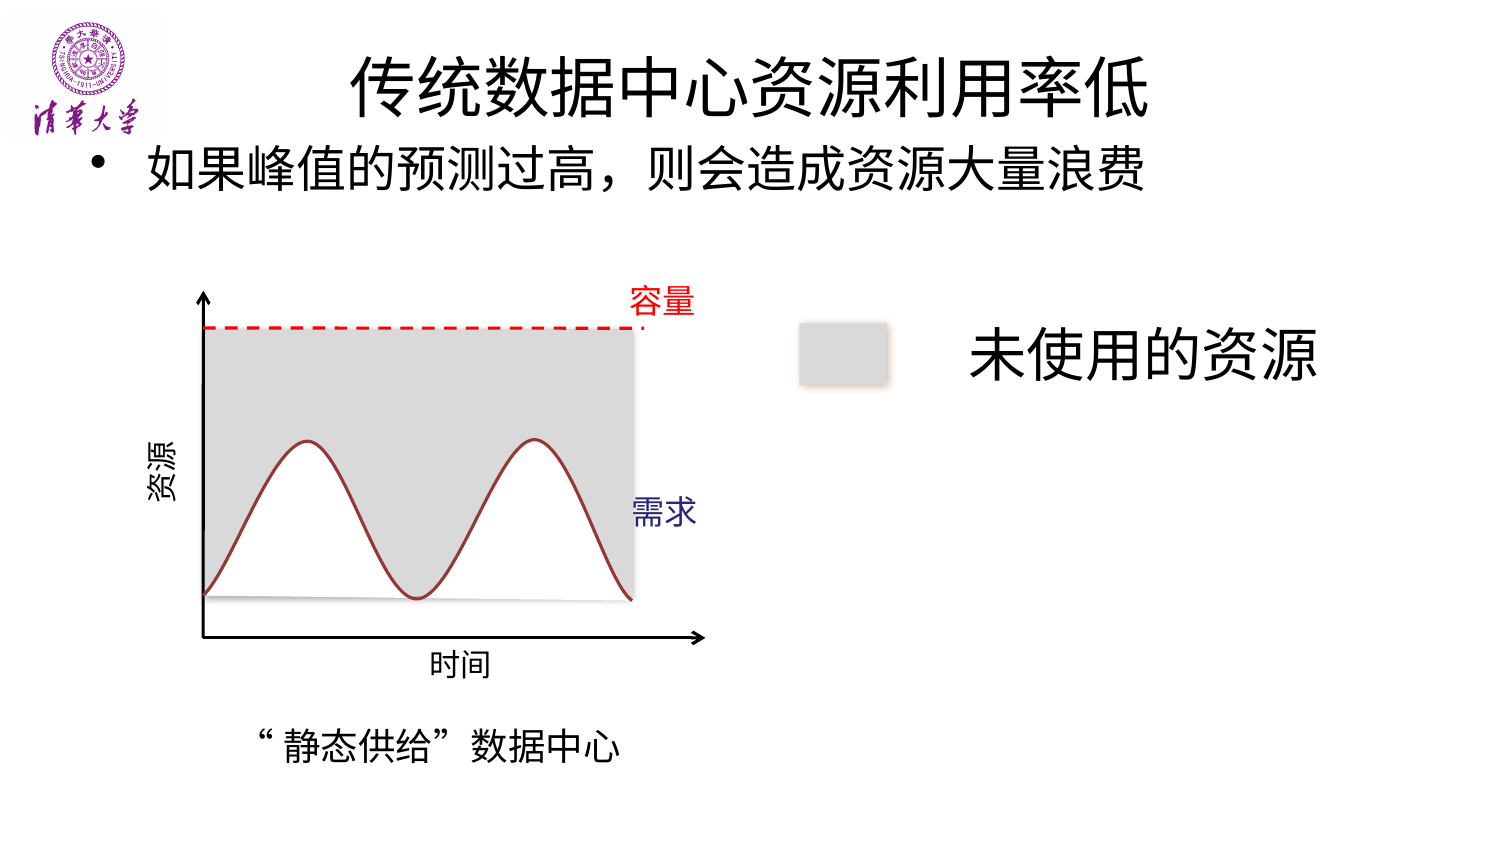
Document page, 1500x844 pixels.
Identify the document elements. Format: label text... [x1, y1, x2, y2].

text_box 未使用的资源 [953, 310, 1334, 396]
text_box 如果峰值的预测过高，则会造成资源大量浪费 [75, 129, 1450, 232]
text_box [799, 322, 888, 386]
picture [0, 13, 169, 140]
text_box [134, 272, 714, 692]
text_box “静态供给”数据中心 [222, 715, 636, 776]
title 传统数据中心资源利用率低 [75, 28, 1425, 129]
